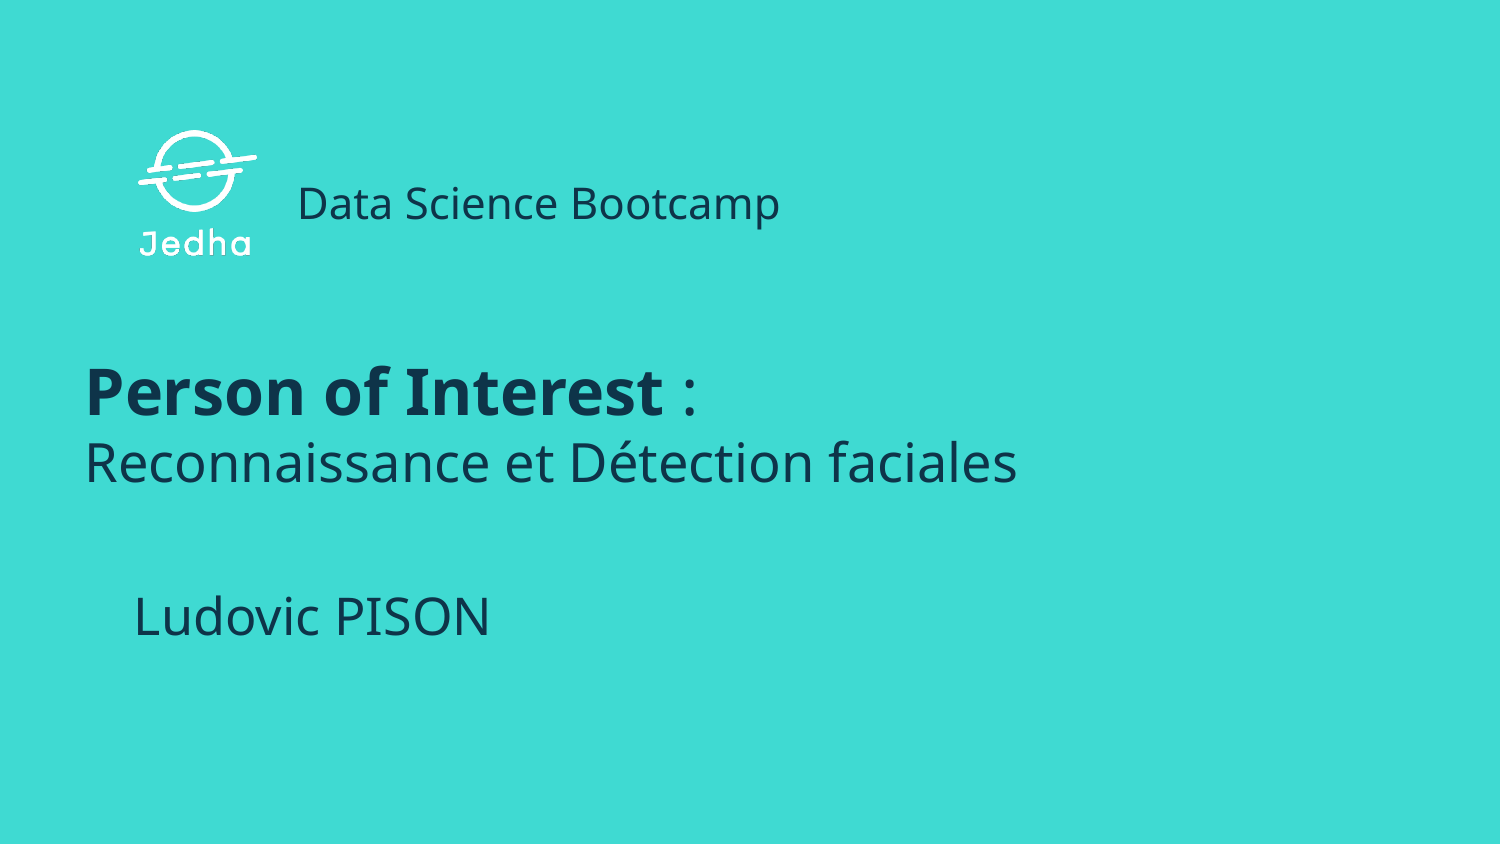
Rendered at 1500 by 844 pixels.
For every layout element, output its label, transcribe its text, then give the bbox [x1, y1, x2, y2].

picture [138, 130, 258, 256]
title Data Science Bootcamp [281, 142, 1345, 244]
title Person of Interest : Reconnaissance et Détection faciales [69, 255, 1500, 509]
title Ludovic PISON [118, 572, 991, 661]
